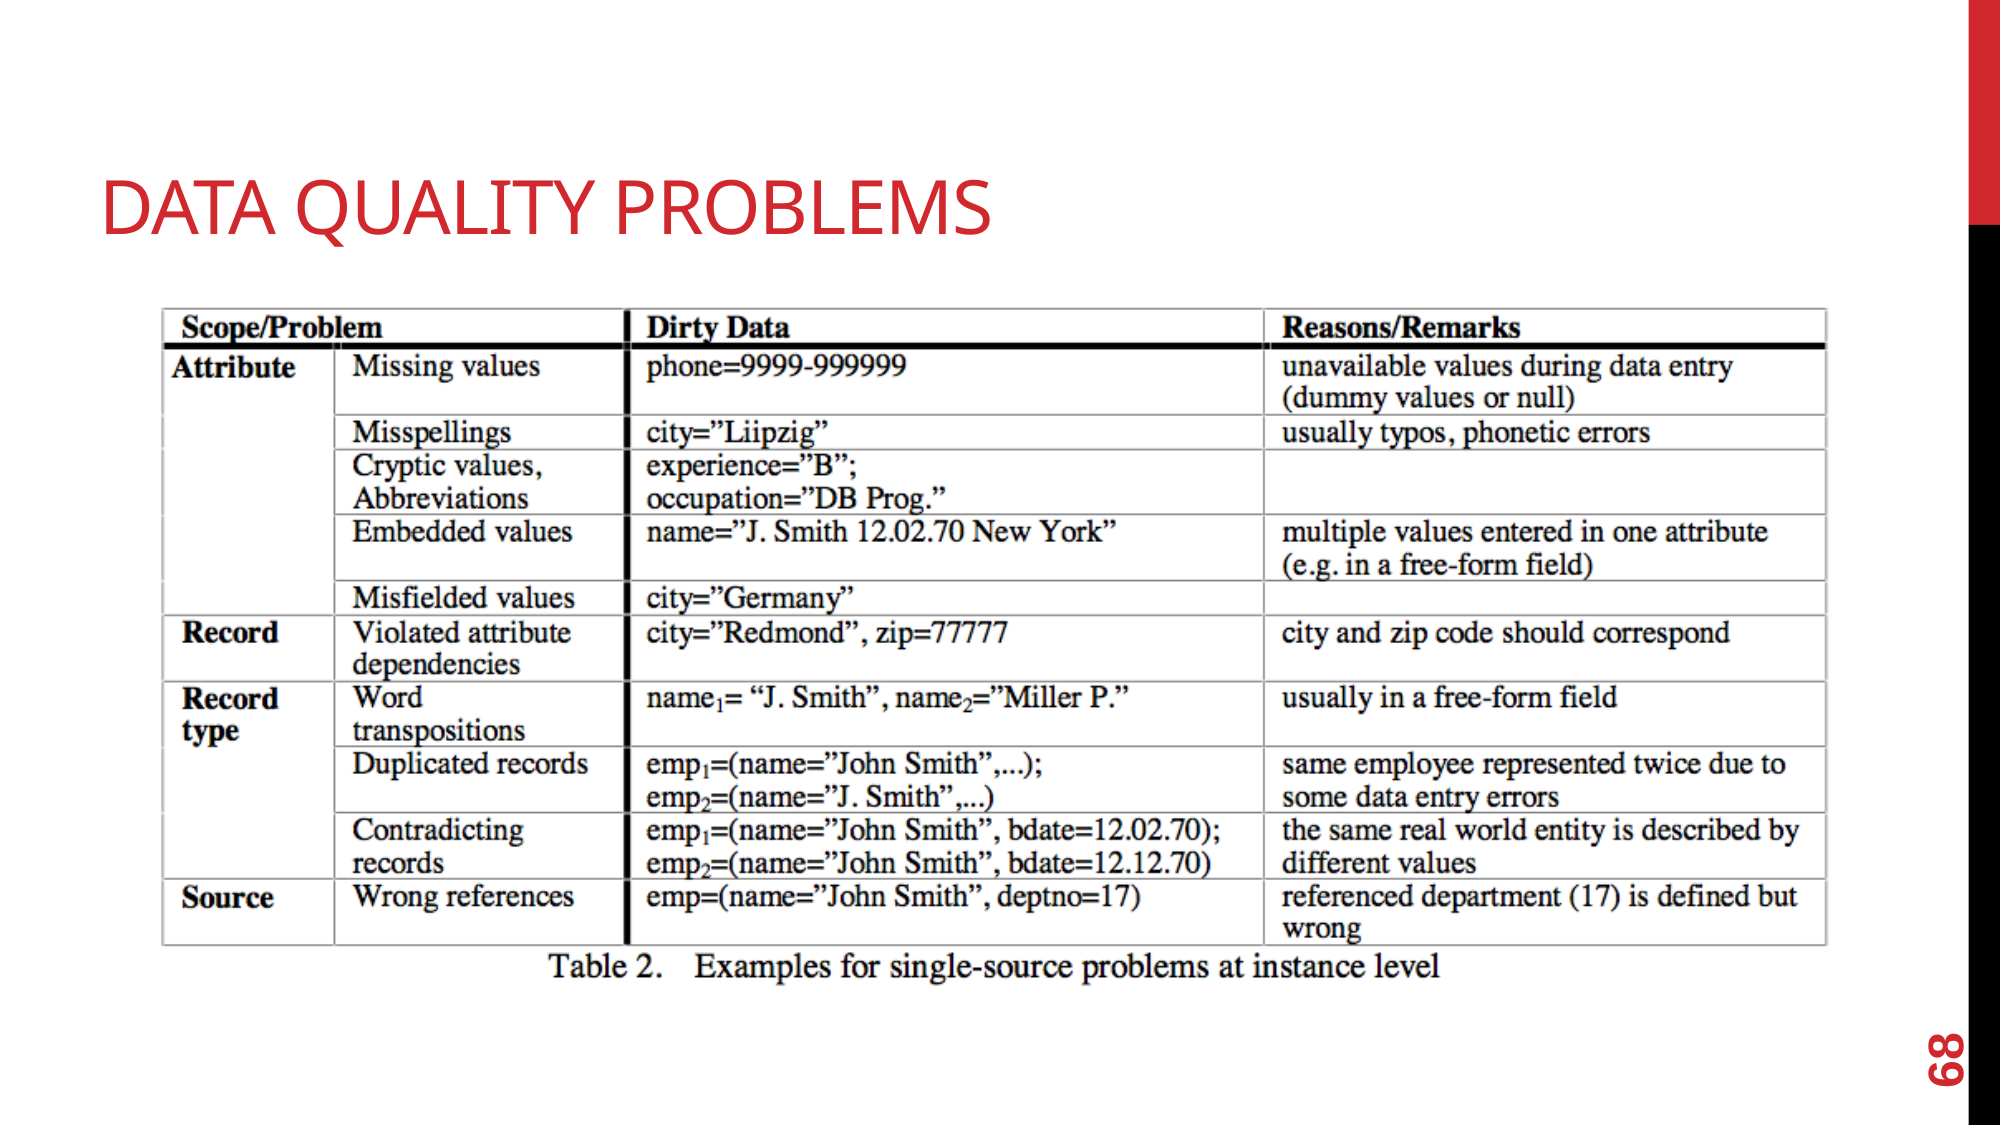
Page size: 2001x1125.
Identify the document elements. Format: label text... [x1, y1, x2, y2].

slide_number 68 [1903, 887, 1984, 1104]
title Data quality Problems [99, 25, 1367, 250]
picture [149, 300, 1851, 996]
